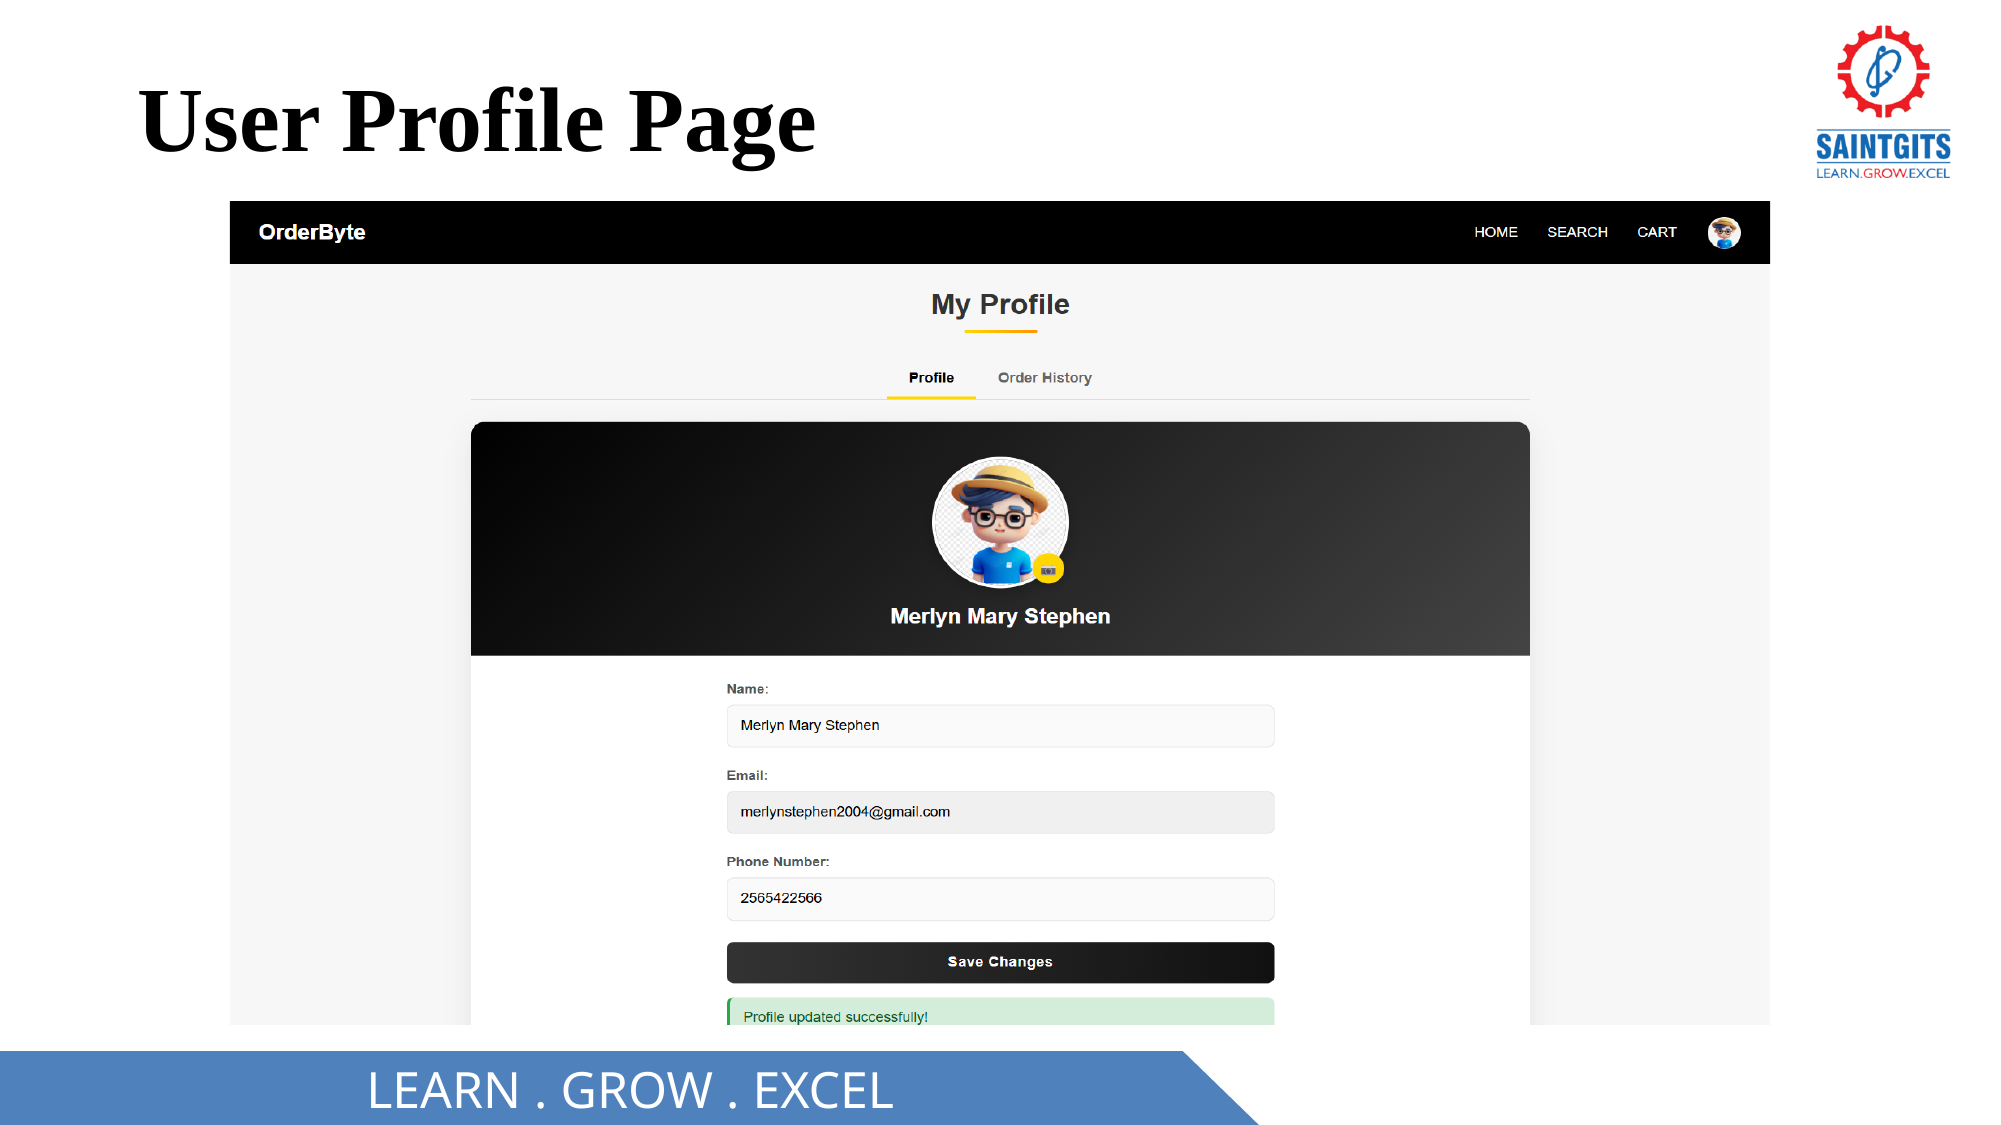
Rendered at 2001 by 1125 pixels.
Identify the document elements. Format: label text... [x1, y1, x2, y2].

text_box User Profile Page [137, 59, 836, 176]
picture [229, 201, 1771, 1025]
text_box LEARN . GROW . EXCEL [0, 1051, 1259, 1125]
picture [1816, 25, 1951, 179]
